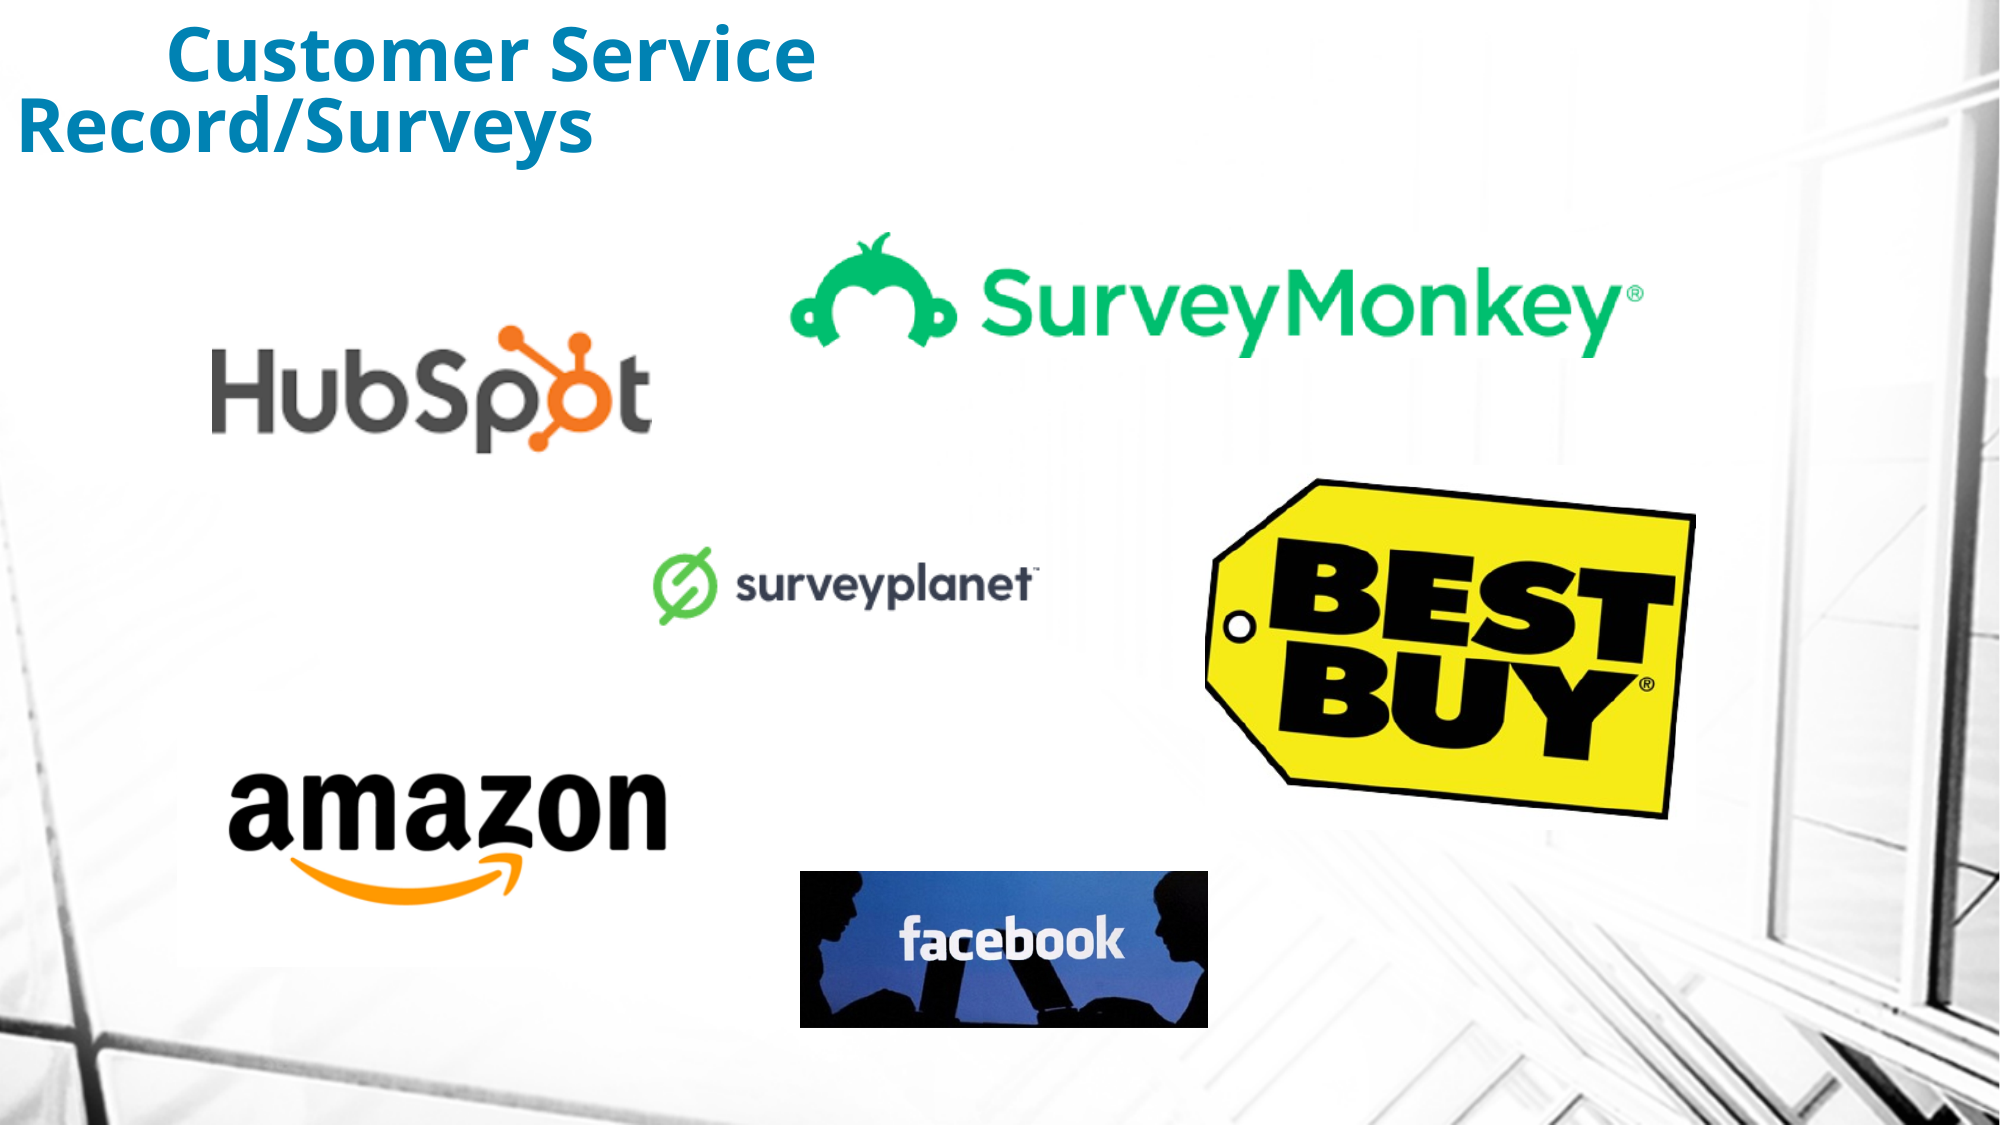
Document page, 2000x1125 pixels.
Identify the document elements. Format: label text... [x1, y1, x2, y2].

picture [0, 0, 2000, 1125]
title Customer Service Record/Surveys [0, 0, 1425, 175]
